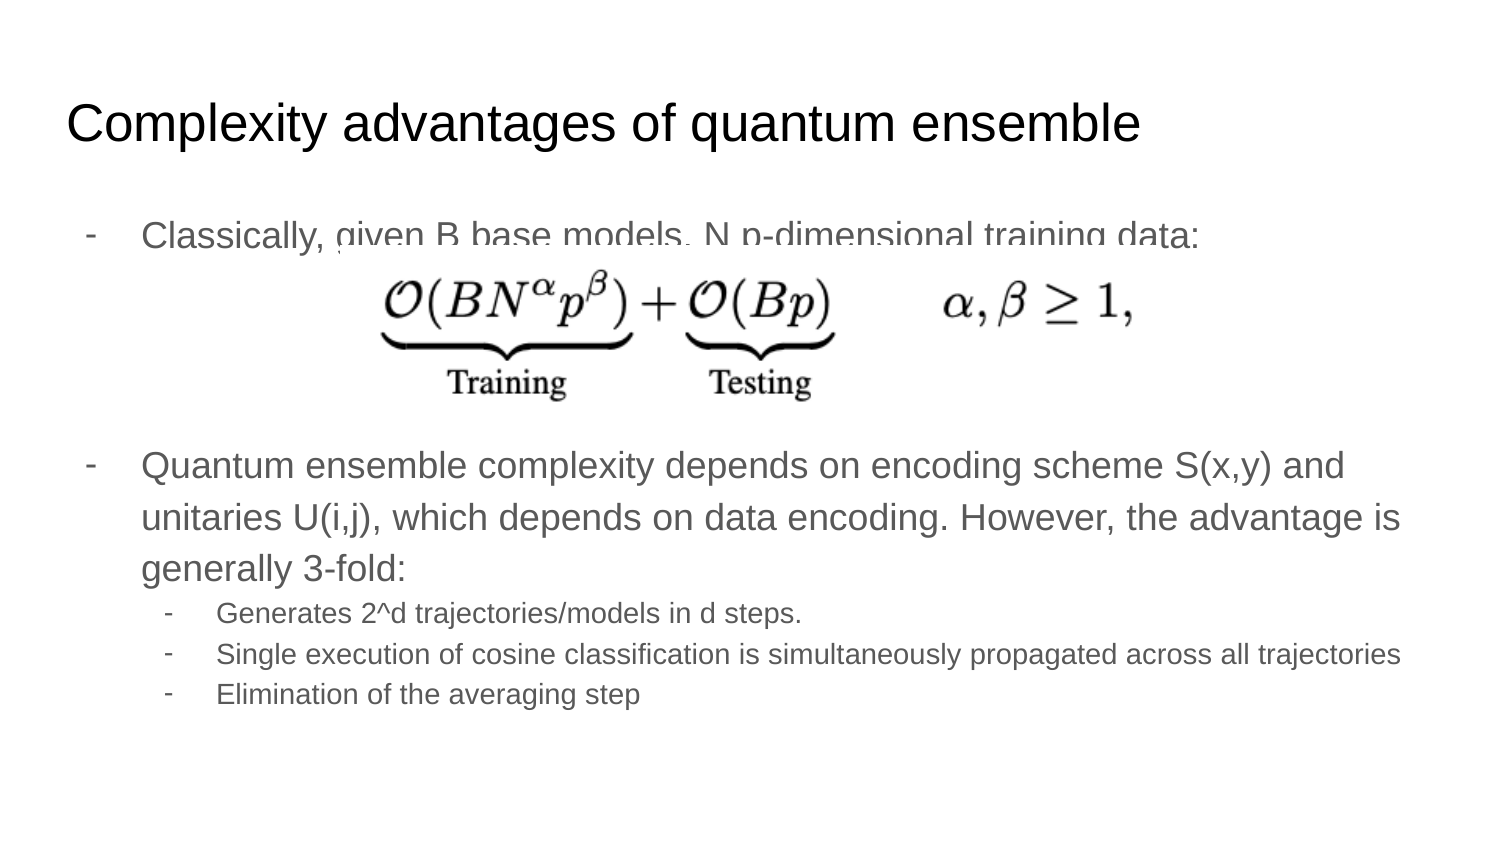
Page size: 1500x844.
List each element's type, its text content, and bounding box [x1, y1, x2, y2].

title Complexity advantages of quantum ensemble [51, 72, 1449, 167]
list Classically, given B base models, N p-dimensional training data: Quantum ensemble complexity depends on encoding scheme S(x,y) and unitaries U(i,j), which depends on data encoding. However, the advantage is generally 3-fold: Generates 2^d trajectories/models in d steps. Single execution of cosine classification is simultaneously propagated across all trajectories Elimination of the averaging step [51, 189, 1449, 750]
picture [340, 244, 1160, 408]
